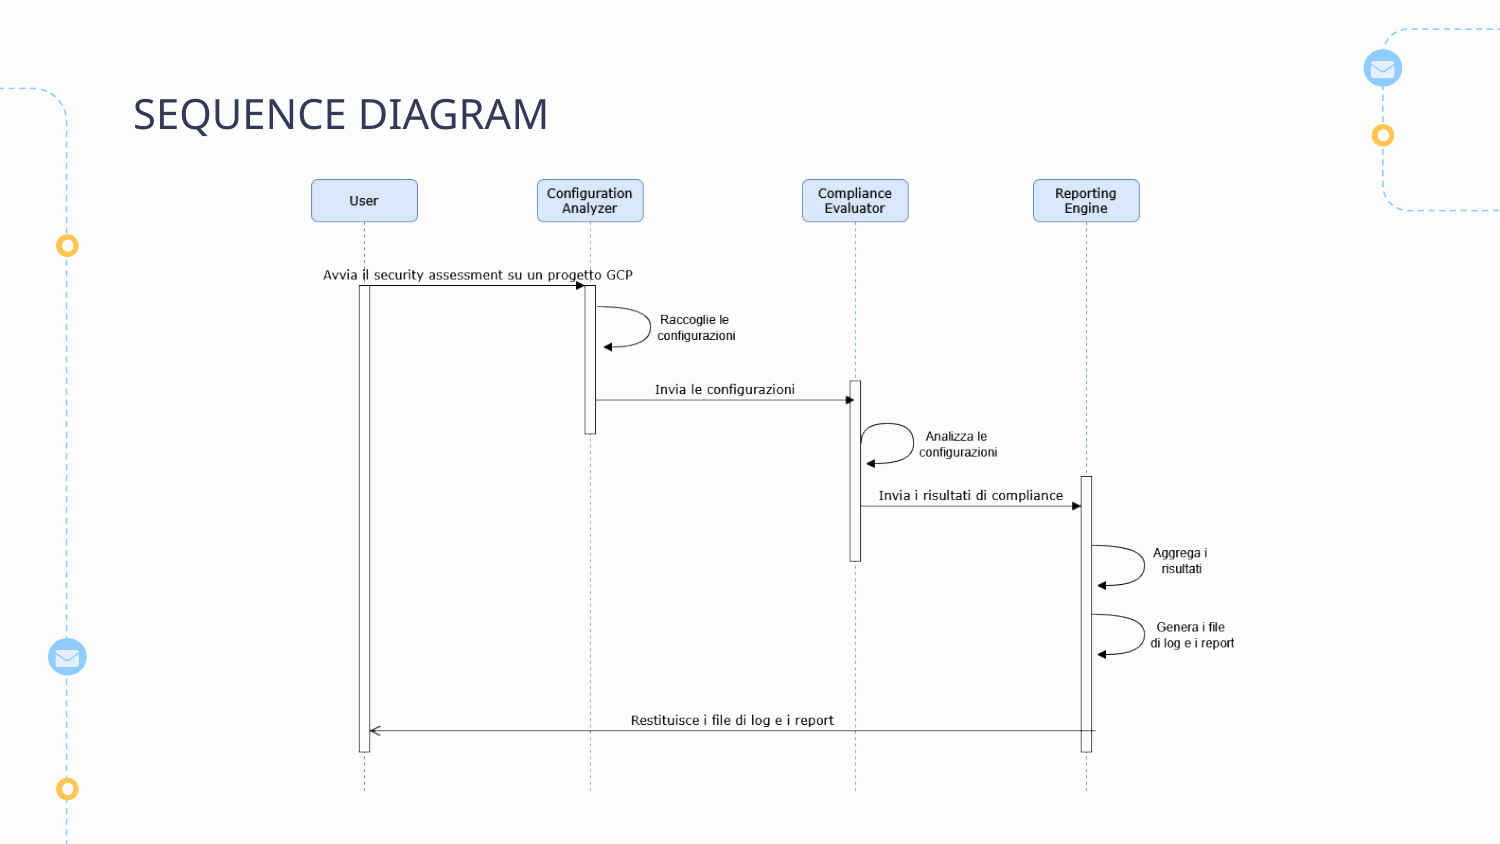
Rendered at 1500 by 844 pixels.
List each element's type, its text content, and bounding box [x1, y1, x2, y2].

text_box SEQUENCE DIAGRAM [118, 72, 1382, 167]
picture [311, 179, 1247, 795]
